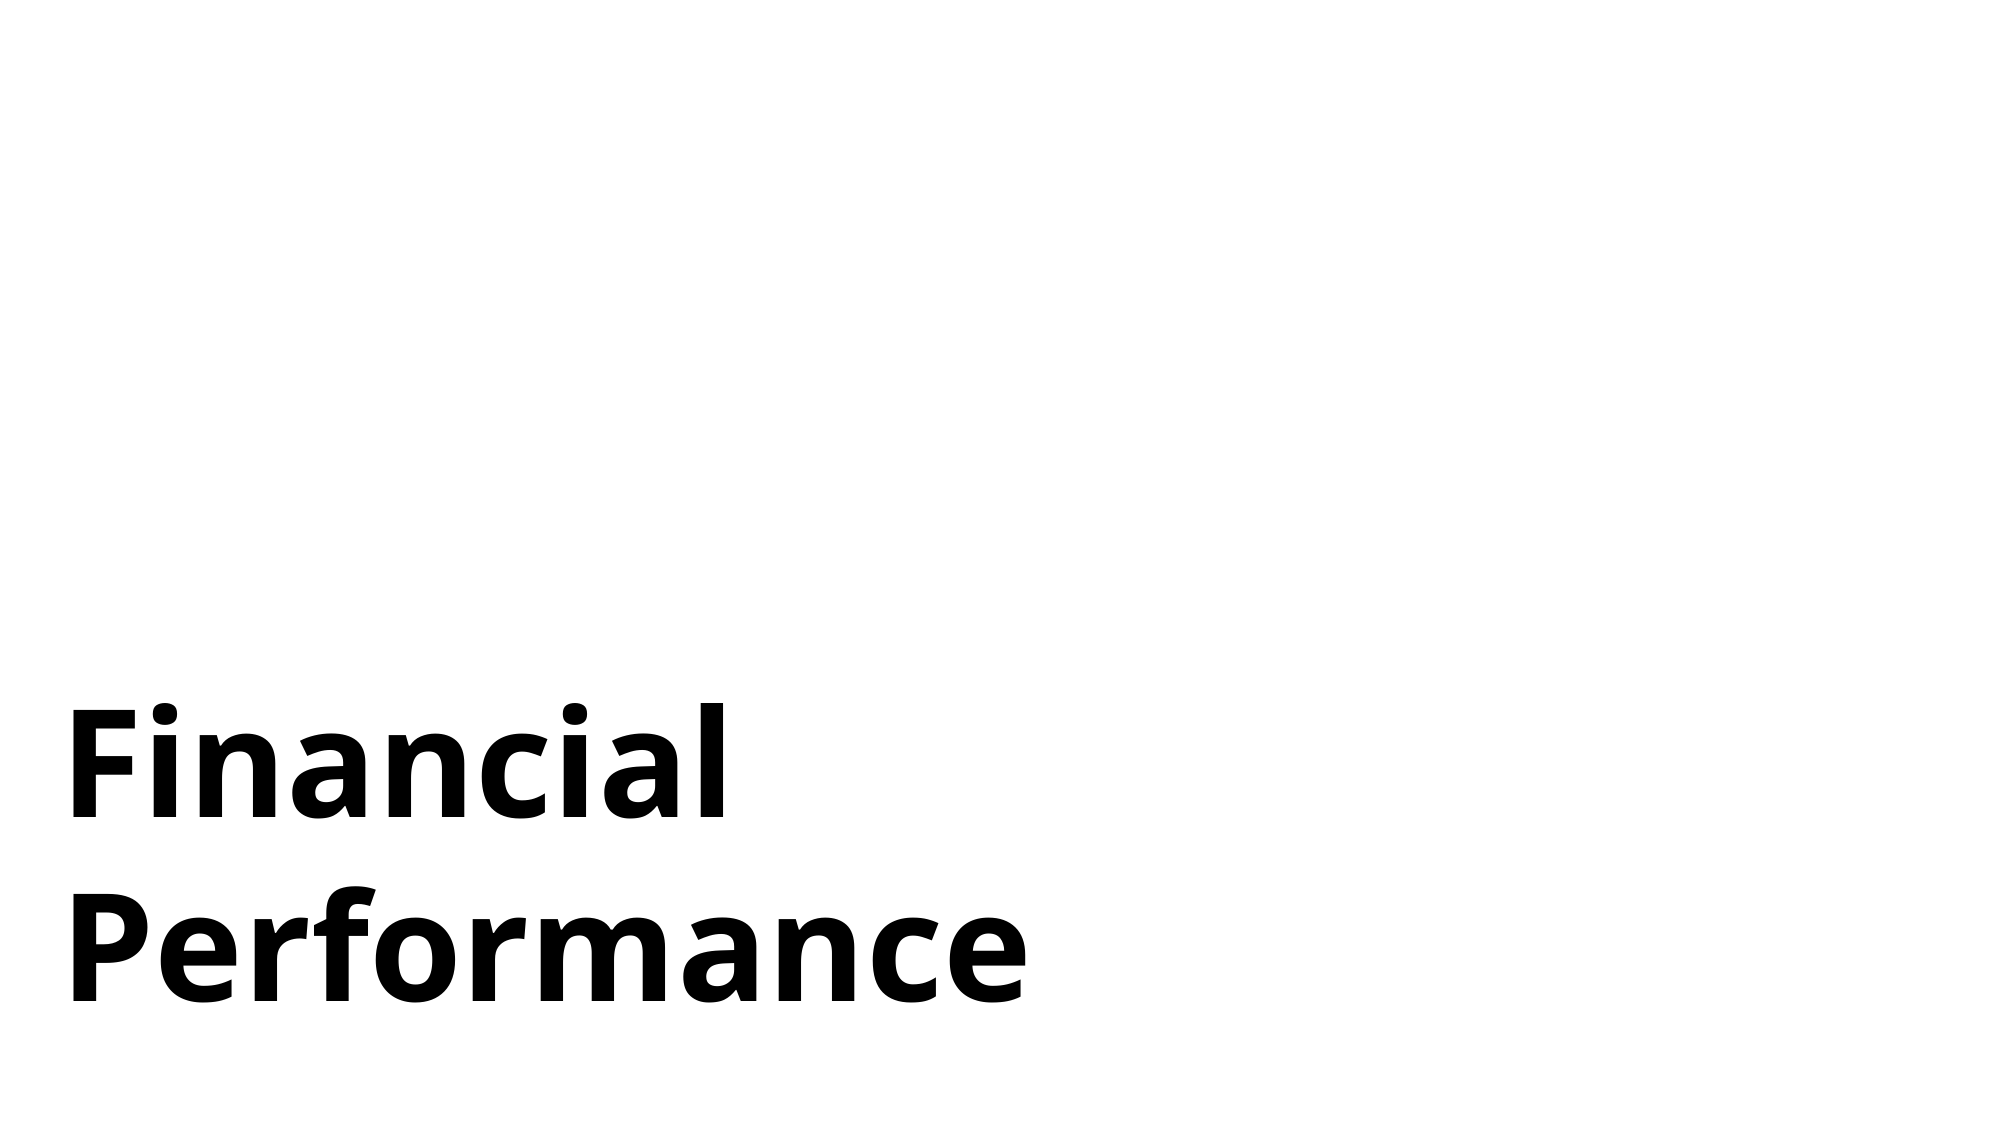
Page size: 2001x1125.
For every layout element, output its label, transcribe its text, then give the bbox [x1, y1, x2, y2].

title Financial Performance [45, 297, 1321, 1046]
